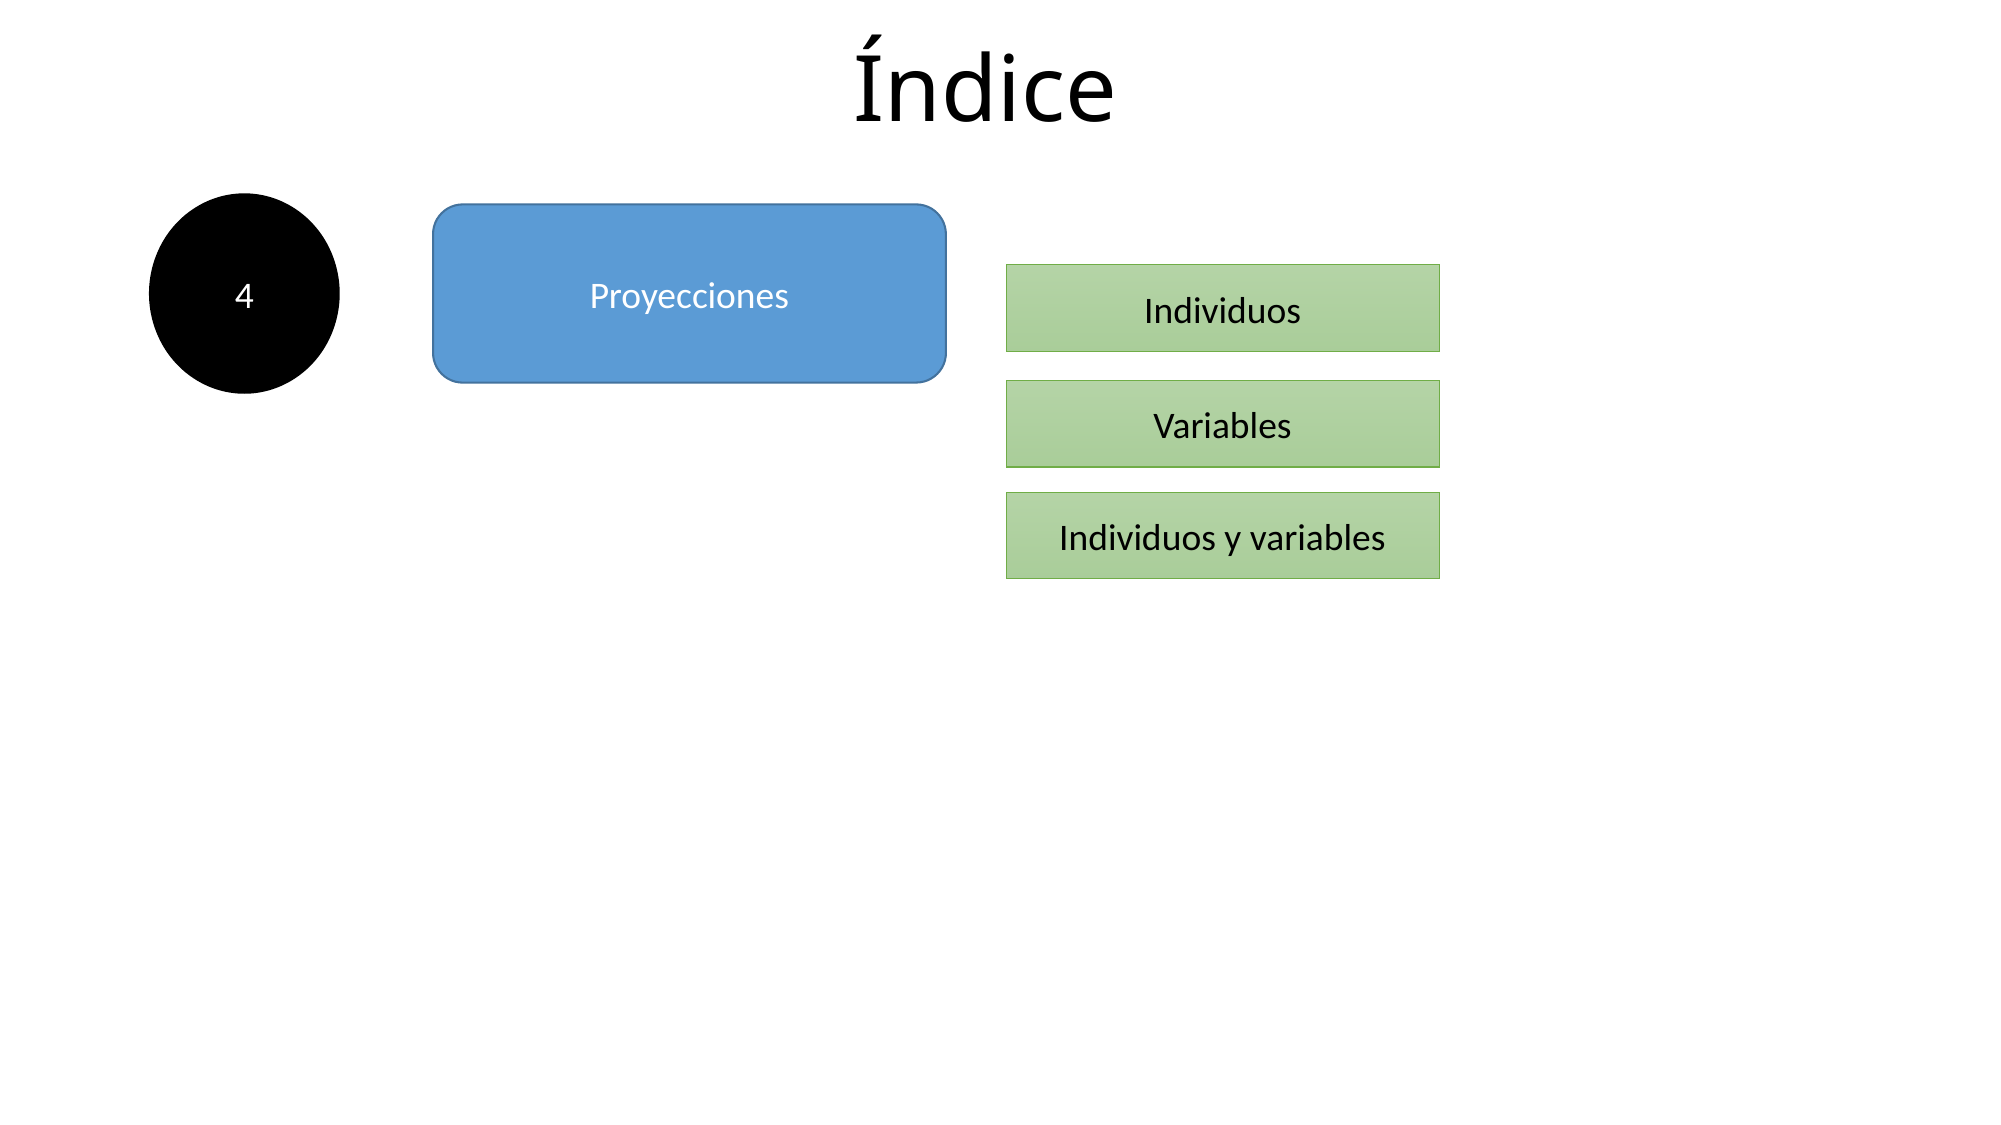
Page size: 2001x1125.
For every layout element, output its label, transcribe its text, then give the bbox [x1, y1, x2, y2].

text_box Variables [1006, 380, 1440, 468]
text_box Individuos [1006, 264, 1440, 352]
title Índice [139, 18, 1832, 165]
text_box Proyecciones [432, 203, 947, 384]
text_box 4 [148, 193, 340, 394]
text_box Individuos y variables [1006, 492, 1440, 579]
